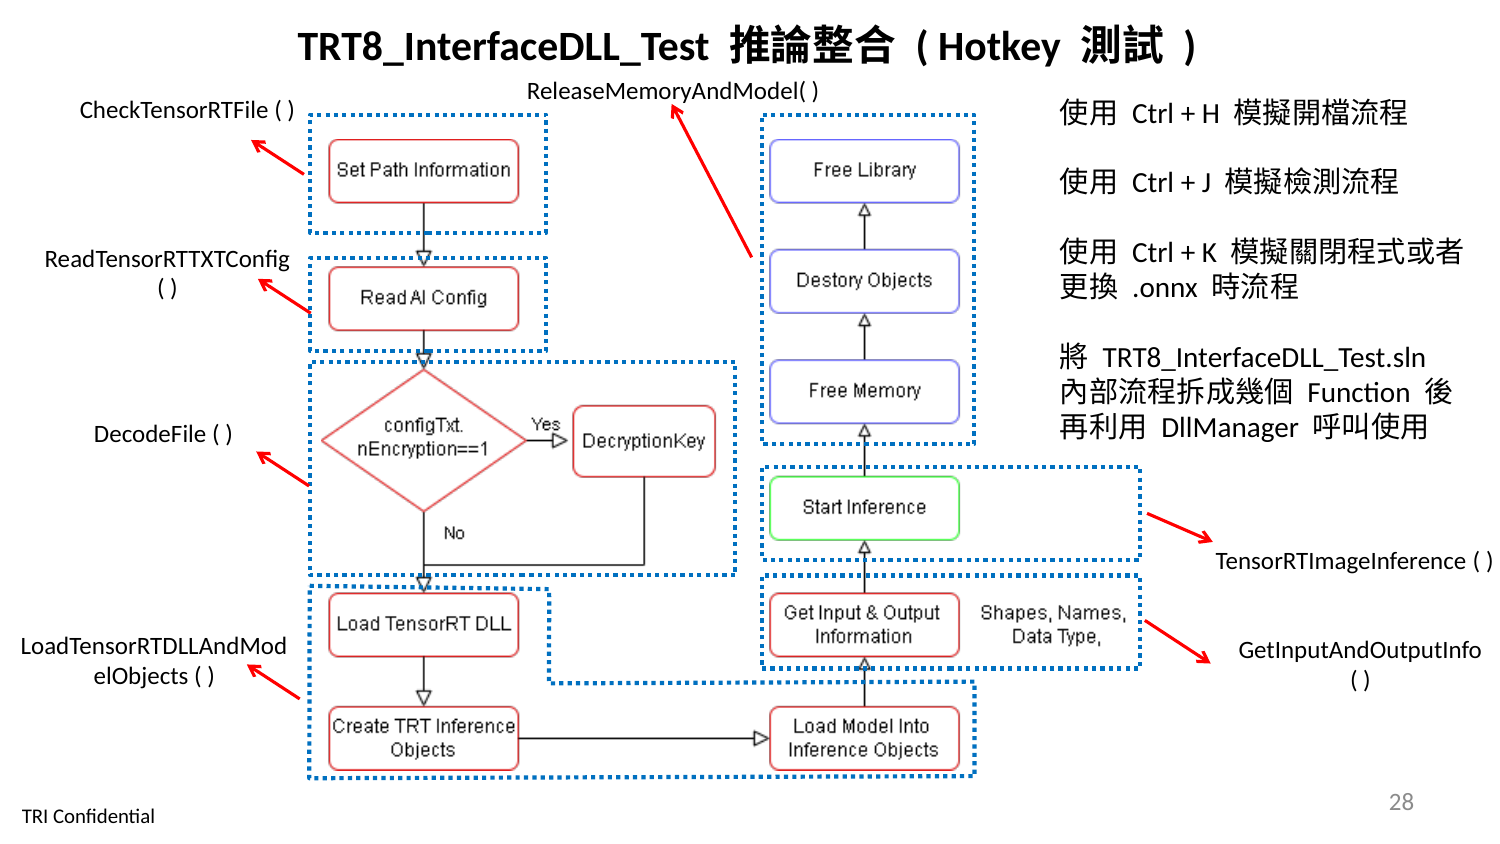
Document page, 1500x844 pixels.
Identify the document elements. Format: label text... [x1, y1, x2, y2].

text_box [308, 316, 316, 353]
text_box DecodeFile ( ) [13, 409, 314, 455]
text_box [307, 583, 327, 781]
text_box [250, 139, 305, 175]
text_box ReleaseMemoryAndModel( ) [501, 66, 845, 112]
text_box LoadTensorRTDLLAndModelObjects ( ) [4, 622, 304, 698]
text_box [257, 278, 311, 314]
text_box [1144, 620, 1211, 650]
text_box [255, 451, 310, 487]
text_box [308, 360, 316, 457]
text_box CheckTensorRTFile ( ) [53, 86, 323, 132]
slide_number 28 [1079, 778, 1430, 824]
text_box GetInputAndOutputInfo ( ) [1210, 626, 1500, 701]
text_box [1146, 513, 1214, 543]
text_box 使用 Ctrl + H 模擬開檔流程 使用 Ctrl + J 模擬檢測流程 使用 Ctrl + K 模擬關閉程式或者更換 .onnx 時流程 將 TRT8_InterfaceDLL_Test.sln 內部流程拆成幾個 Function 後再利用 DllManager 呼叫使用 [1045, 86, 1483, 451]
text_box [308, 113, 548, 234]
text_box [760, 113, 976, 138]
text_box TensorRTImageInference ( ) [1198, 537, 1500, 582]
picture [321, 139, 1150, 771]
text_box TRI Confidential [7, 794, 170, 835]
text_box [671, 103, 752, 258]
text_box TRT8_InterfaceDLL_Test 推論整合 ( Hotkey 測試 ) [76, 8, 1427, 80]
text_box [308, 487, 316, 577]
text_box ReadTensorRTTXTConfig ( ) [17, 234, 316, 310]
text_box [246, 664, 300, 700]
